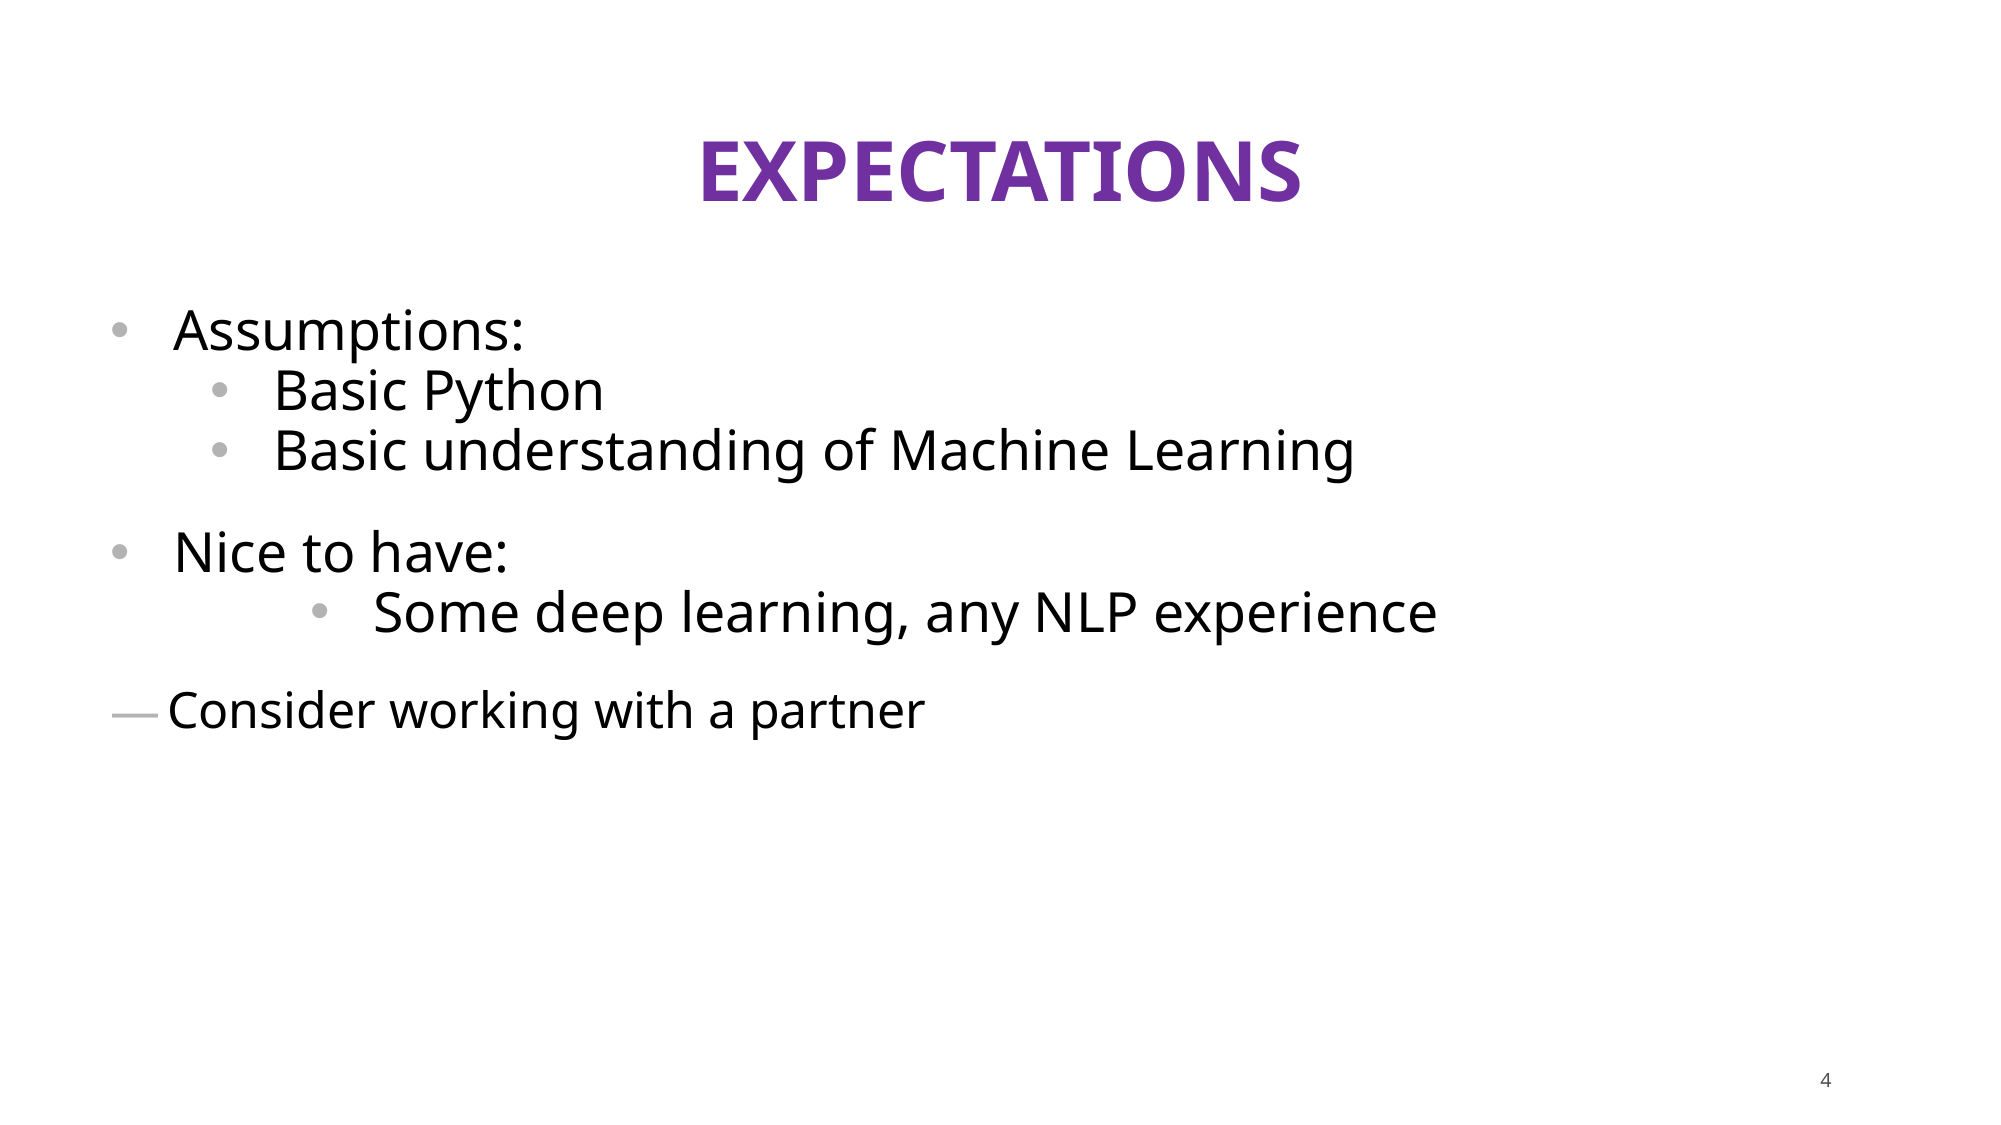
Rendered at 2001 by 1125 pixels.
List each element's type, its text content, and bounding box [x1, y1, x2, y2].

list Assumptions: Basic Python Basic understanding of Machine Learning Nice to have: Some deep learning, any NLP experience Consider working with a partner [94, 227, 1971, 1040]
title EXPECTATIONS [90, 120, 1910, 229]
